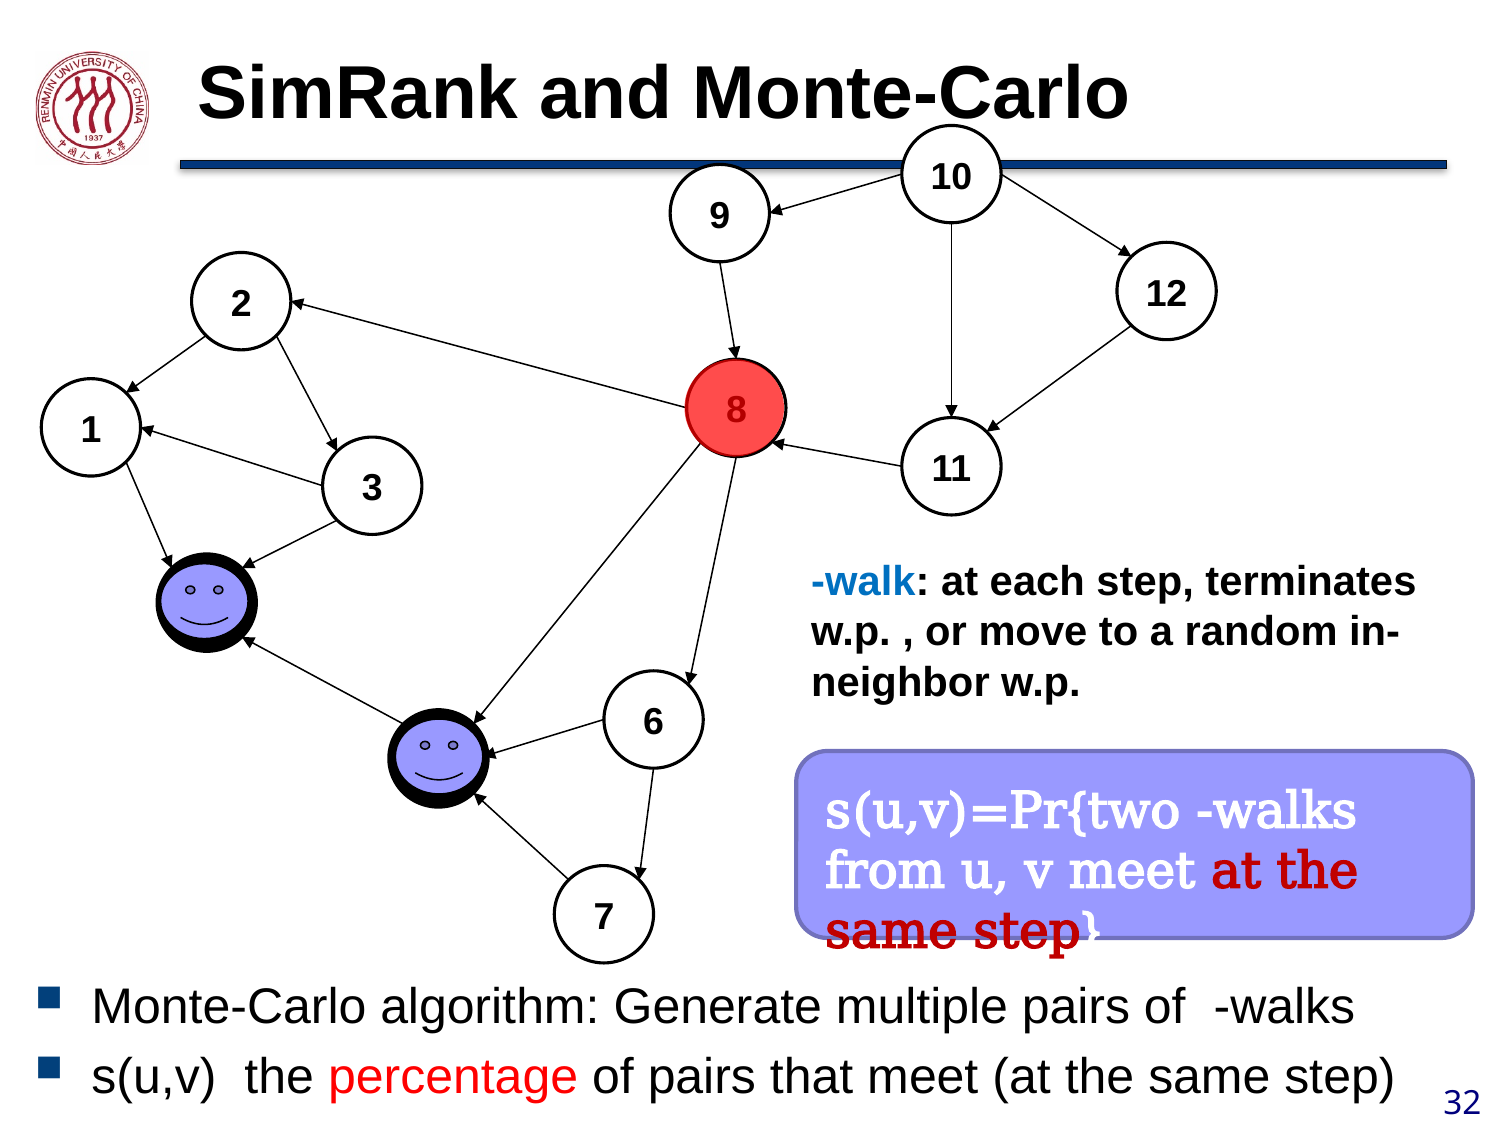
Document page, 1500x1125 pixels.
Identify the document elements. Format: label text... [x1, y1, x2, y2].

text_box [241, 636, 404, 725]
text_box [41, 125, 1217, 964]
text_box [482, 719, 605, 757]
title SimRank and Monte-Carlo [182, 0, 1391, 181]
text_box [1000, 173, 1132, 257]
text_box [473, 792, 570, 880]
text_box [241, 519, 338, 569]
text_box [125, 335, 207, 394]
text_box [986, 325, 1132, 433]
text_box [771, 441, 902, 467]
picture [35, 51, 149, 165]
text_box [795, 750, 1500, 1024]
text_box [140, 427, 323, 486]
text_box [688, 456, 737, 686]
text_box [125, 461, 172, 569]
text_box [638, 767, 654, 881]
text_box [290, 300, 687, 409]
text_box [473, 441, 702, 725]
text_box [719, 261, 737, 360]
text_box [769, 173, 902, 214]
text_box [275, 335, 338, 452]
